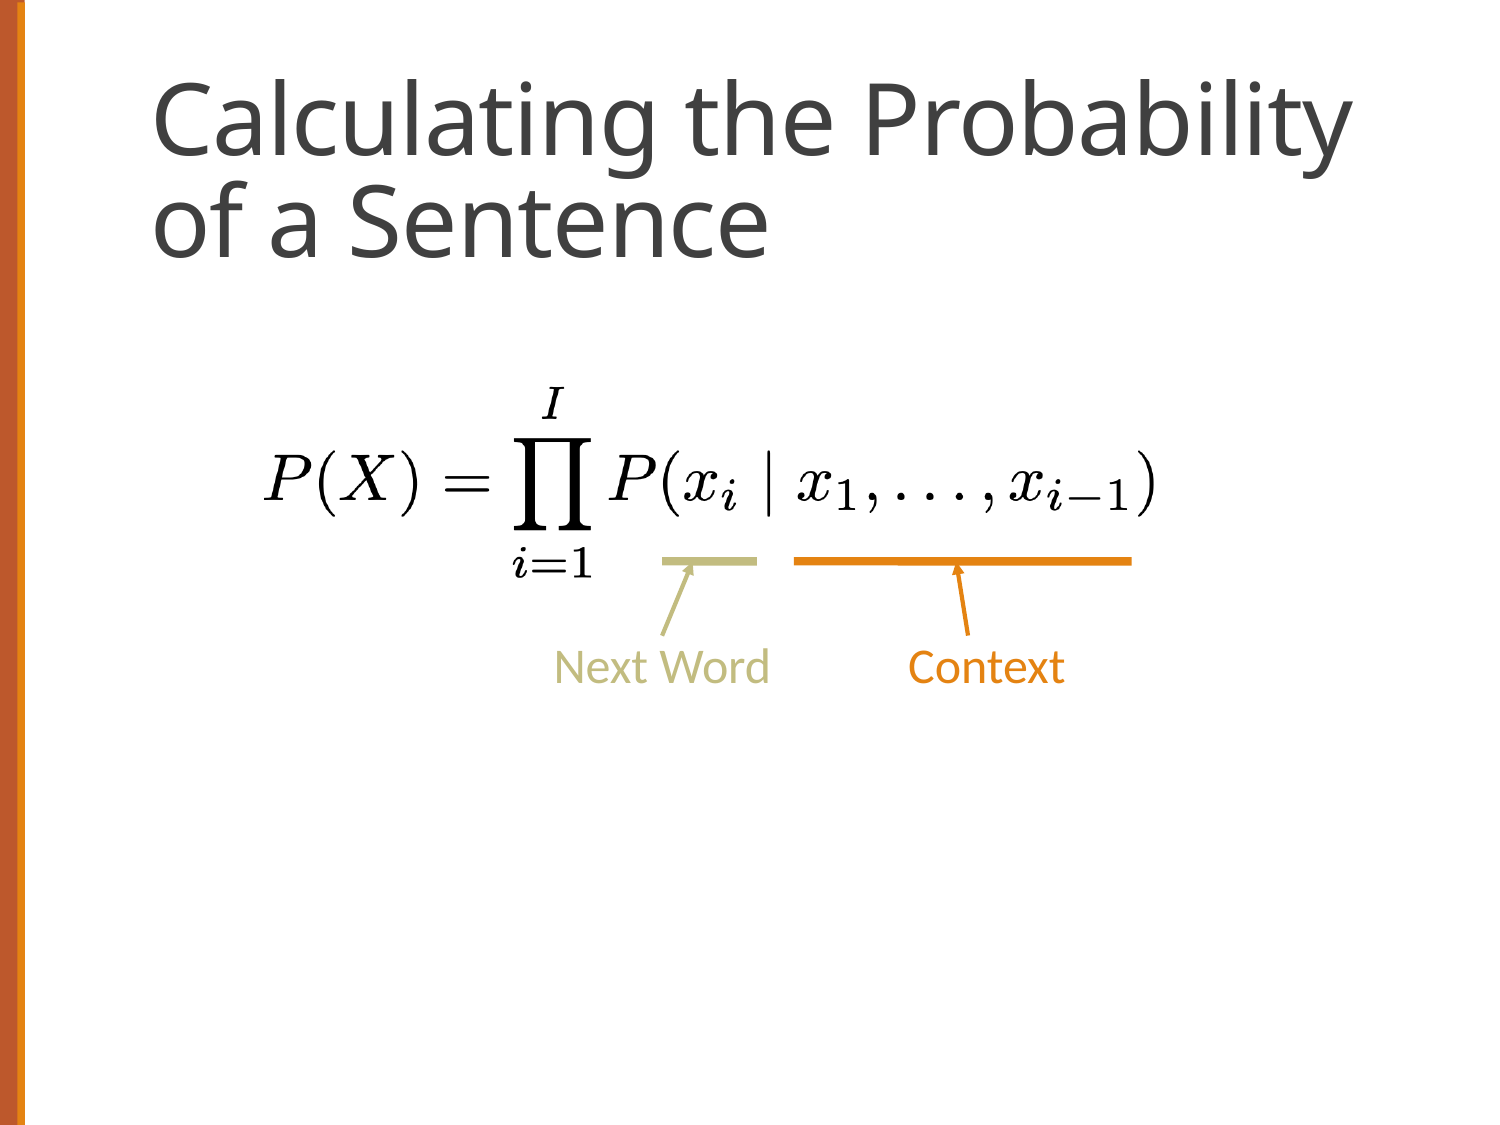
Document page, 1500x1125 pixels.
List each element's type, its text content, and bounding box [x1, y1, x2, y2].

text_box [264, 386, 1155, 701]
title Calculating the Probability of a Sentence [135, 47, 1373, 285]
